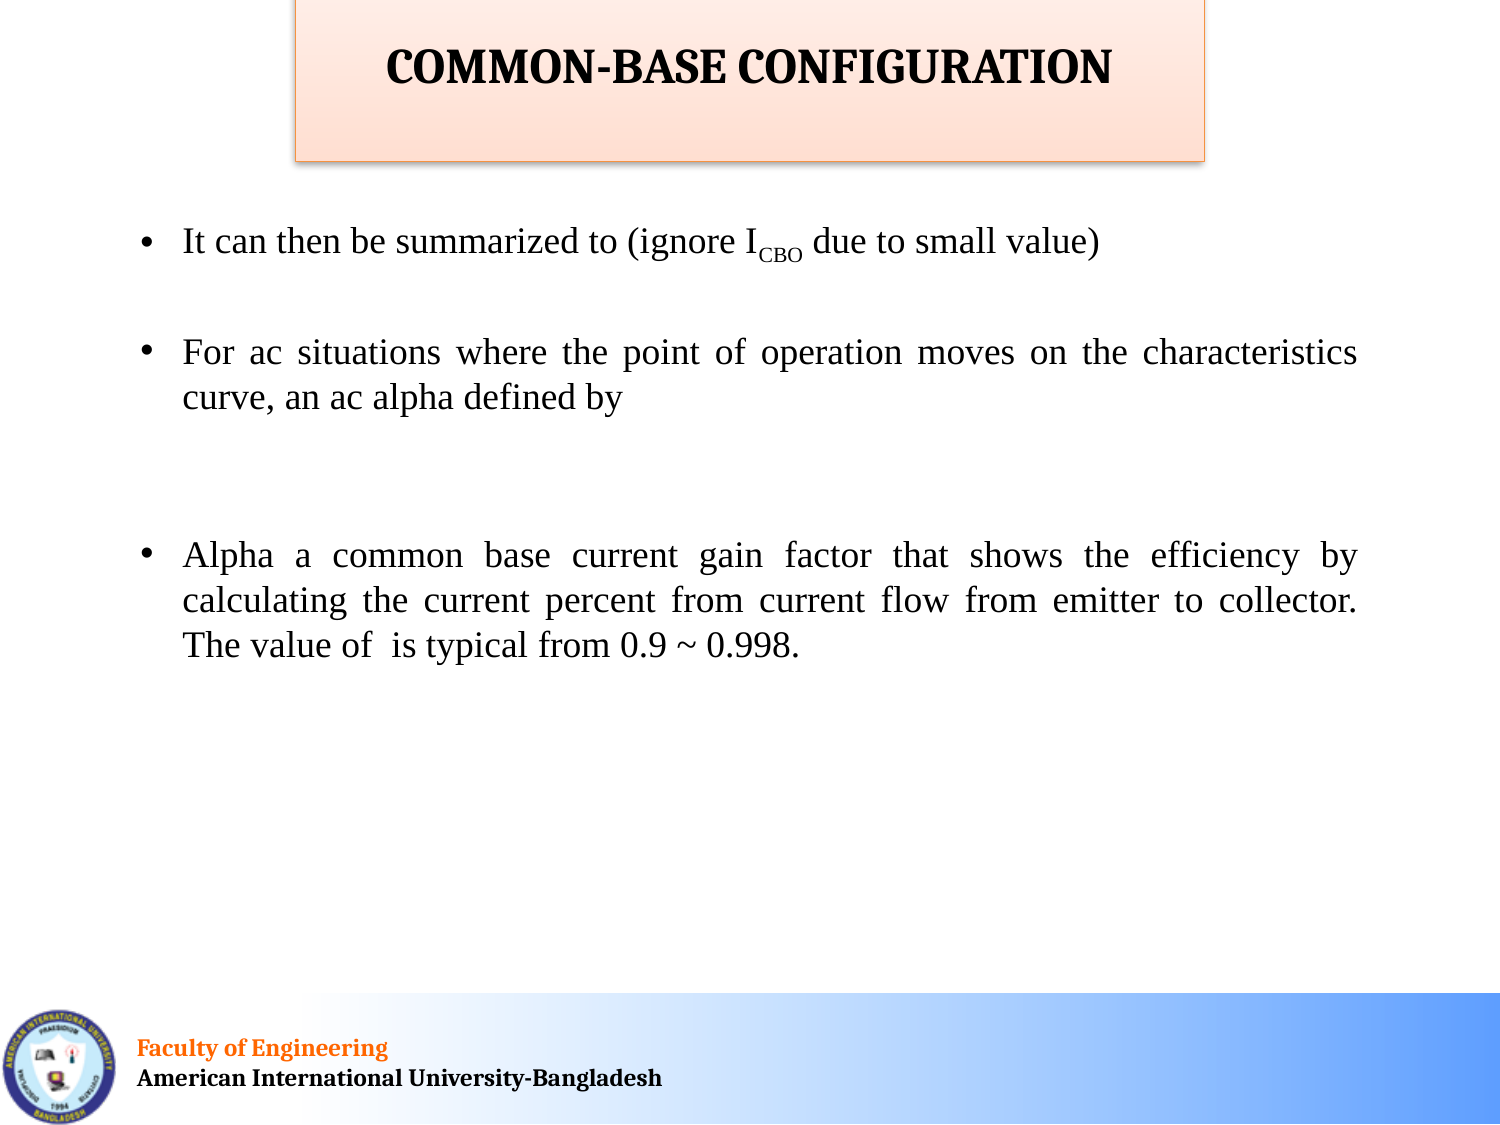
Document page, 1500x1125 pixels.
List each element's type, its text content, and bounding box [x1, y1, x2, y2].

picture [0, 1007, 119, 1125]
title COMMON-BASE CONFIGURATION [295, 0, 1205, 162]
